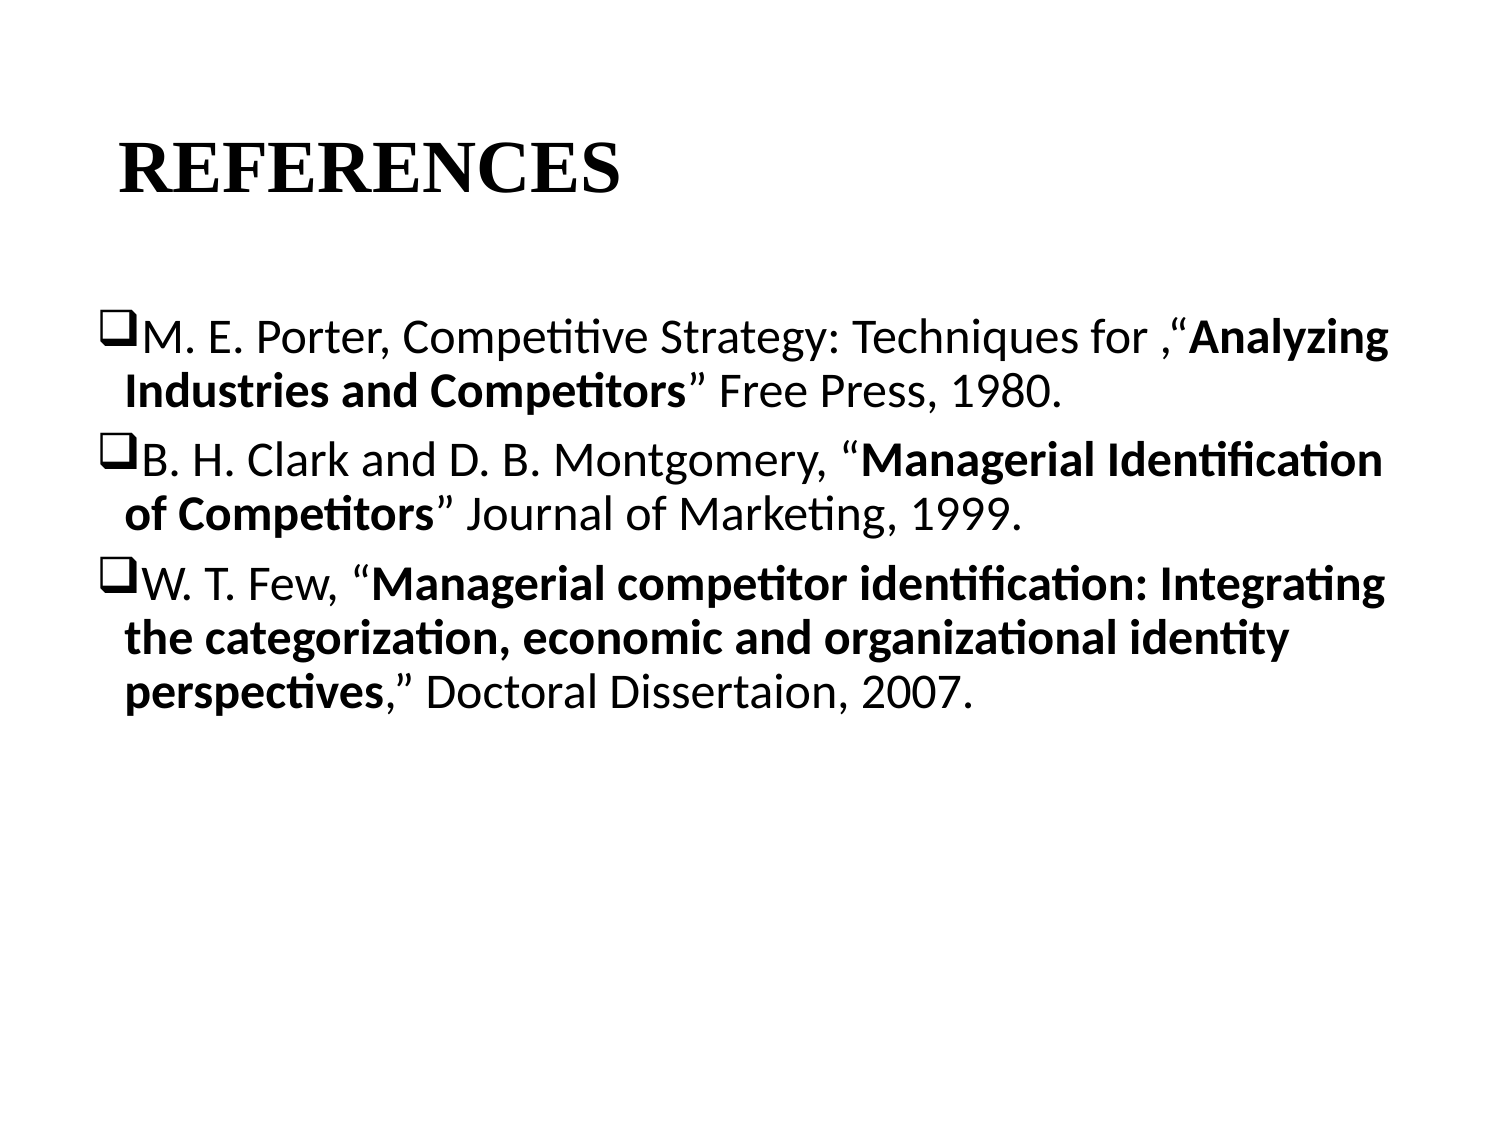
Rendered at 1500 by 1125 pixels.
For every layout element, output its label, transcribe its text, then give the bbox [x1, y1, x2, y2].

list M. E. Porter, Competitive Strategy: Techniques for ,“Analyzing Industries and Competitors” Free Press, 1980. B. H. Clark and D. B. Montgomery, “Managerial Identification of Competitors” Journal of Marketing, 1999. W. T. Few, “Managerial competitor identification: Integrating the categorization, economic and organizational identity perspectives,” Doctoral Dissertaion, 2007. [81, 302, 1419, 1041]
title REFERENCES [103, 59, 1397, 278]
